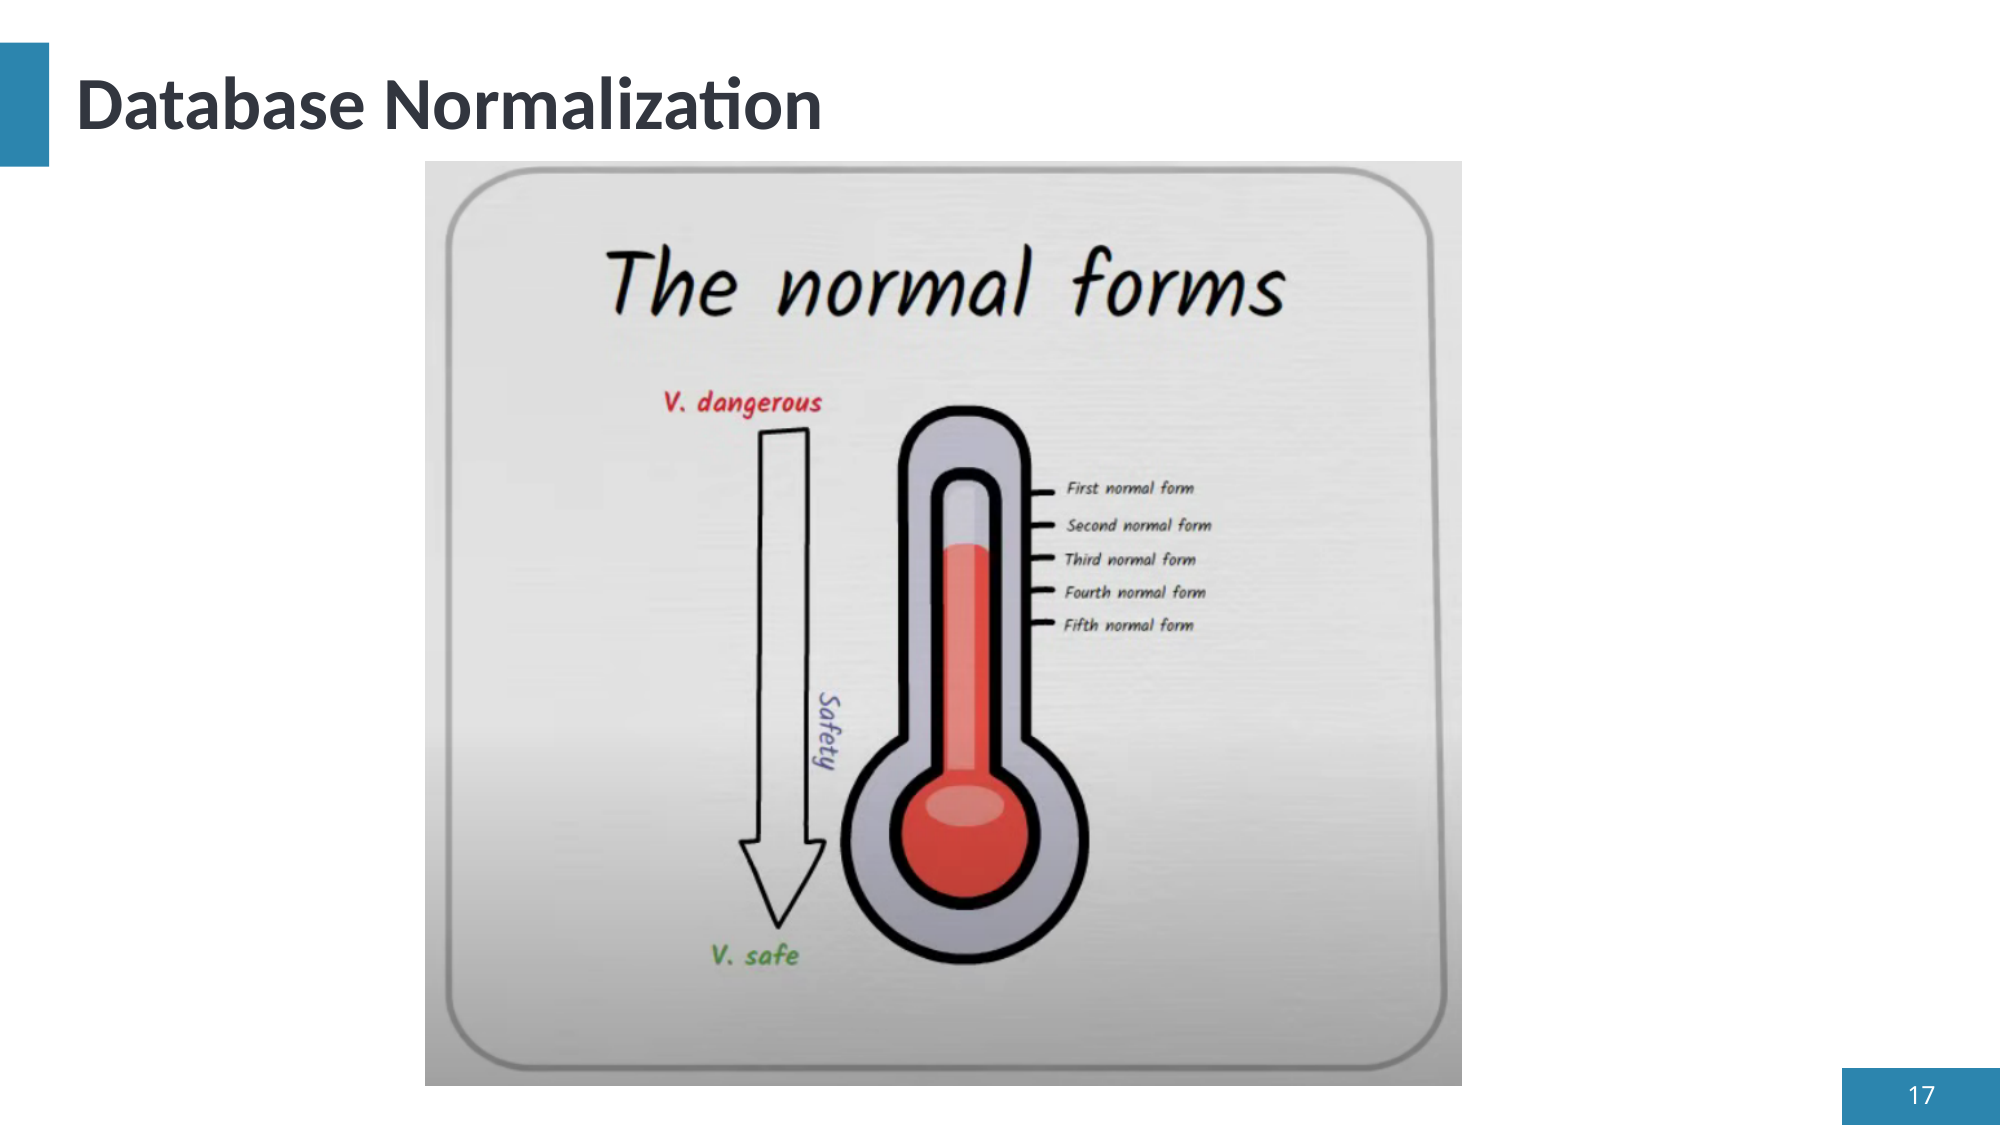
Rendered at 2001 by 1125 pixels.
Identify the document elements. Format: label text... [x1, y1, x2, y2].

picture [425, 161, 1462, 1086]
title Database Normalization [60, 42, 1951, 168]
slide_number 17 [1889, 1079, 1951, 1114]
